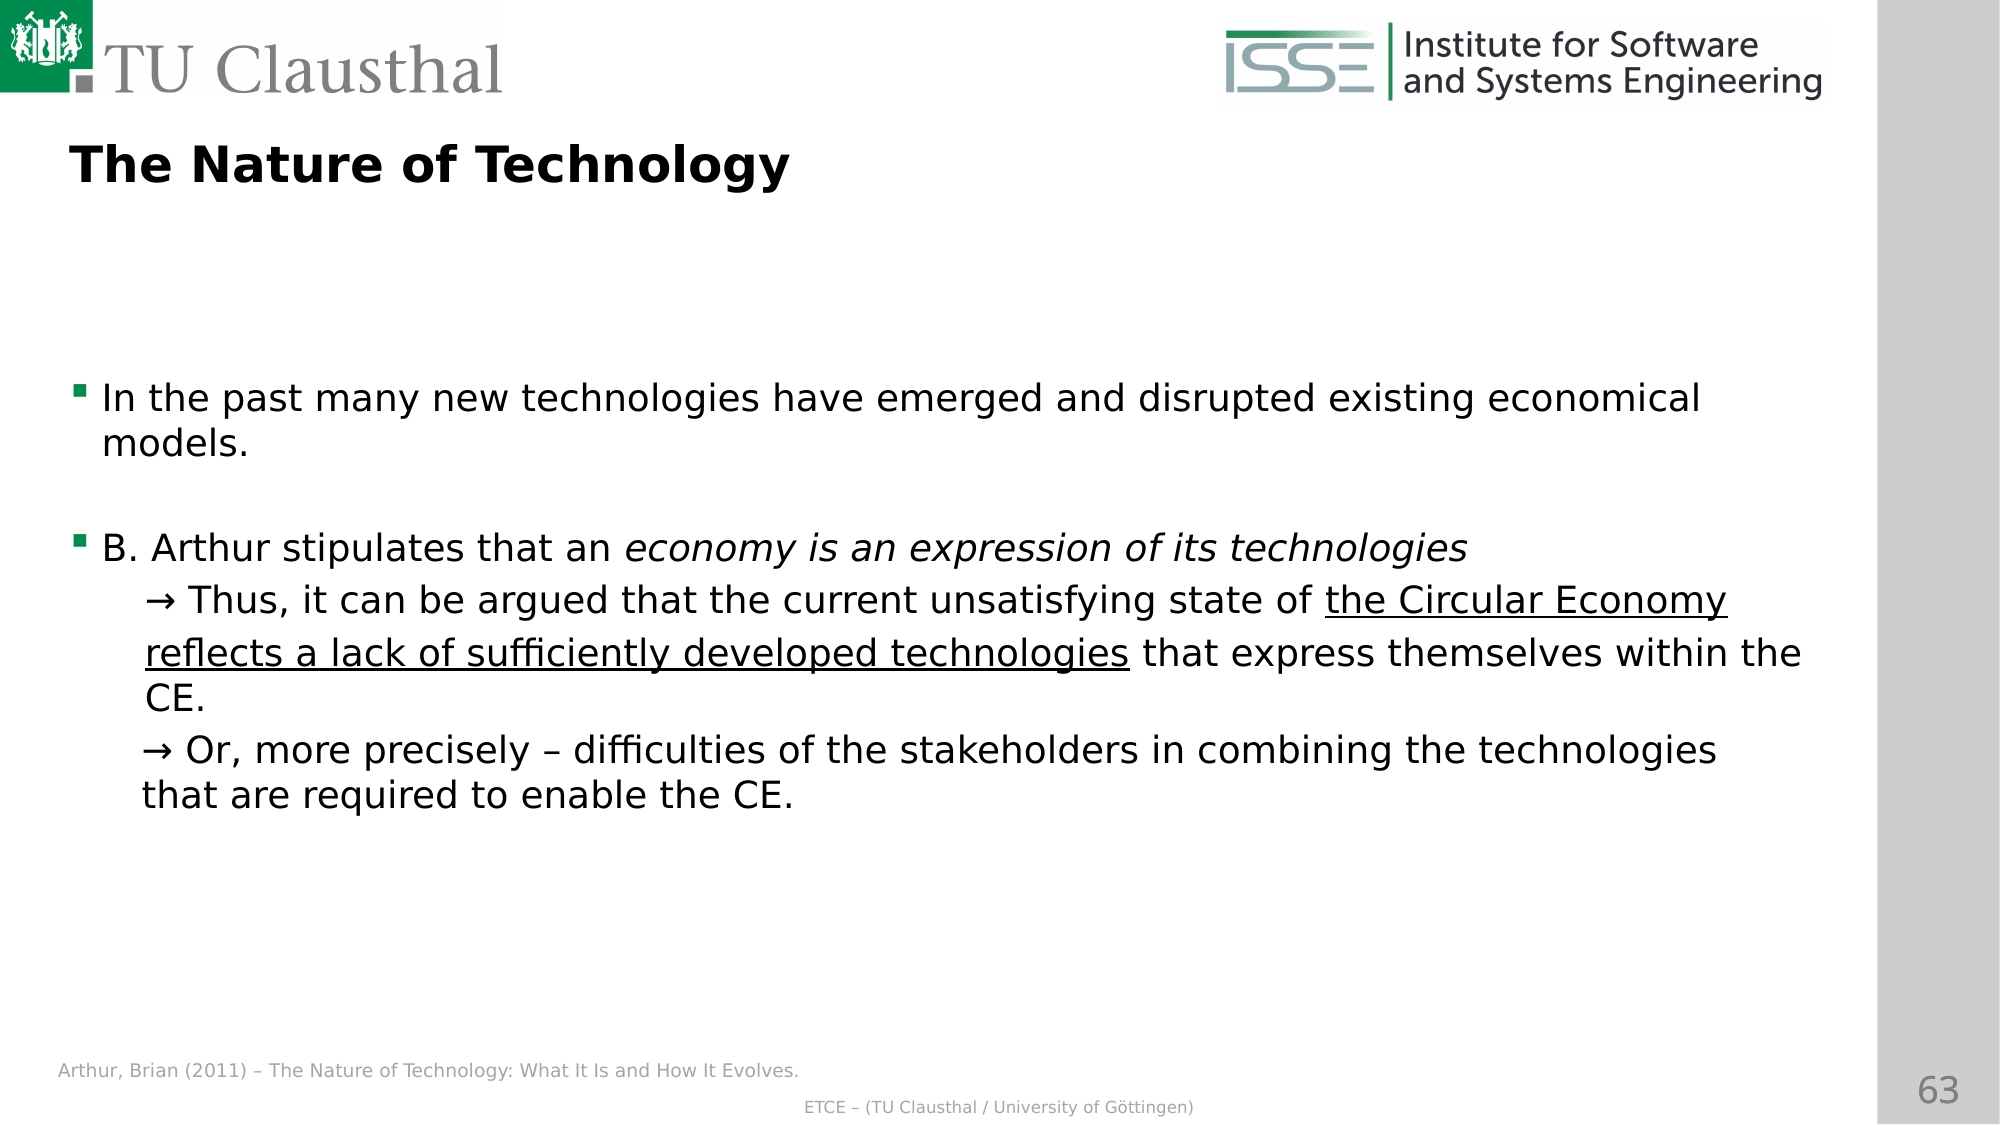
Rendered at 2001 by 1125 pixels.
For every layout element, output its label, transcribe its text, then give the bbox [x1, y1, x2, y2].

text_box Arthur, Brian (2011) – The Nature of Technology: What It Is and How It Evolves. [43, 1051, 1106, 1089]
text_box In the past many new technologies have emerged and disrupted existing economical models. B. Arthur stipulates that an economy is an expression of its technologies → Thus, it can be argued that the current unsatisfying state of the Circular Economy reflects a lack of sufficiently developed technologies that express themselves within the CE. → Or, more precisely – difficulties of the stakeholders in combining the technologies that are required to enable the CE. [54, 208, 1819, 1035]
text_box The Nature of Technology [54, 125, 1819, 208]
